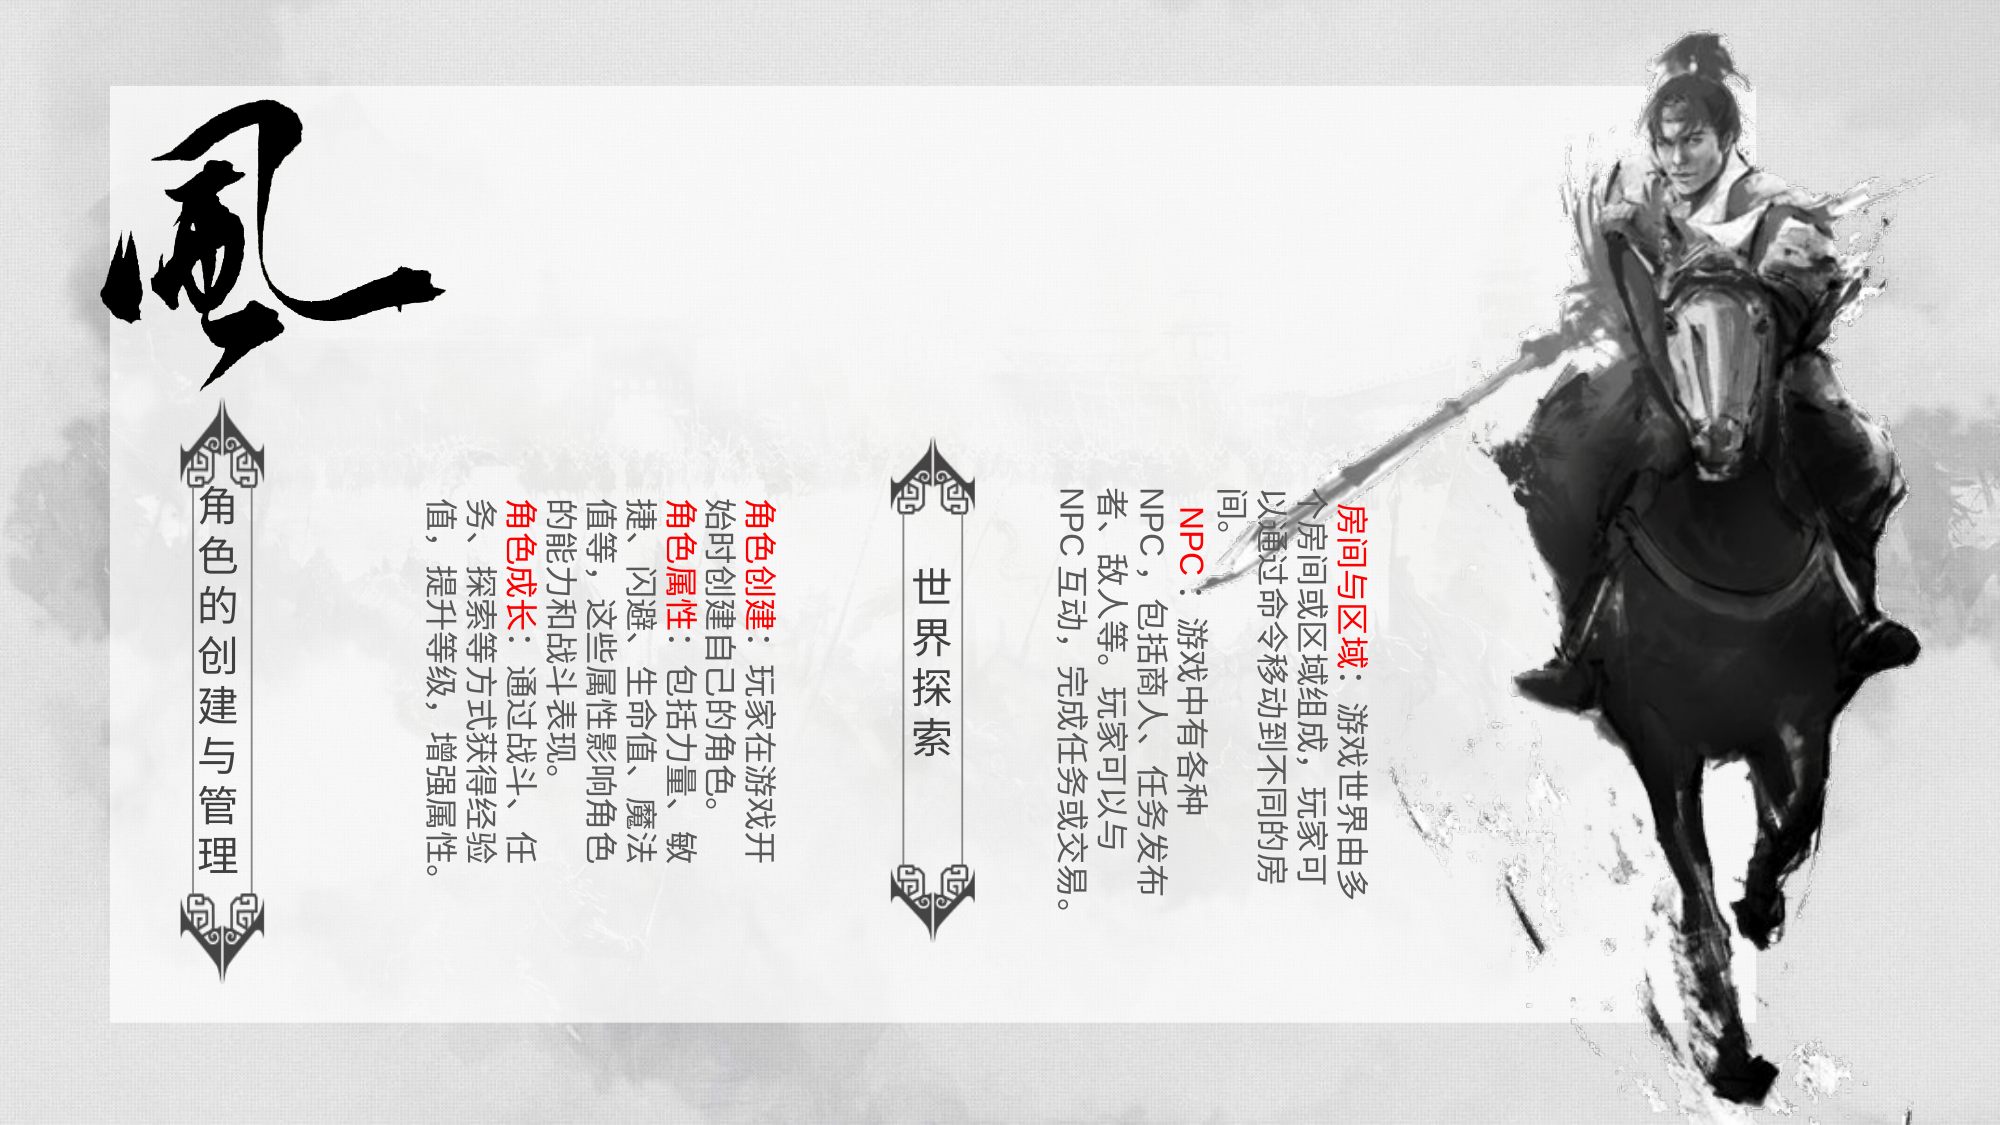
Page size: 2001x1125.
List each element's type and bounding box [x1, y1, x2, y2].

picture [0, 0, 2000, 1125]
text_box [134, 374, 311, 989]
text_box [844, 416, 1022, 947]
